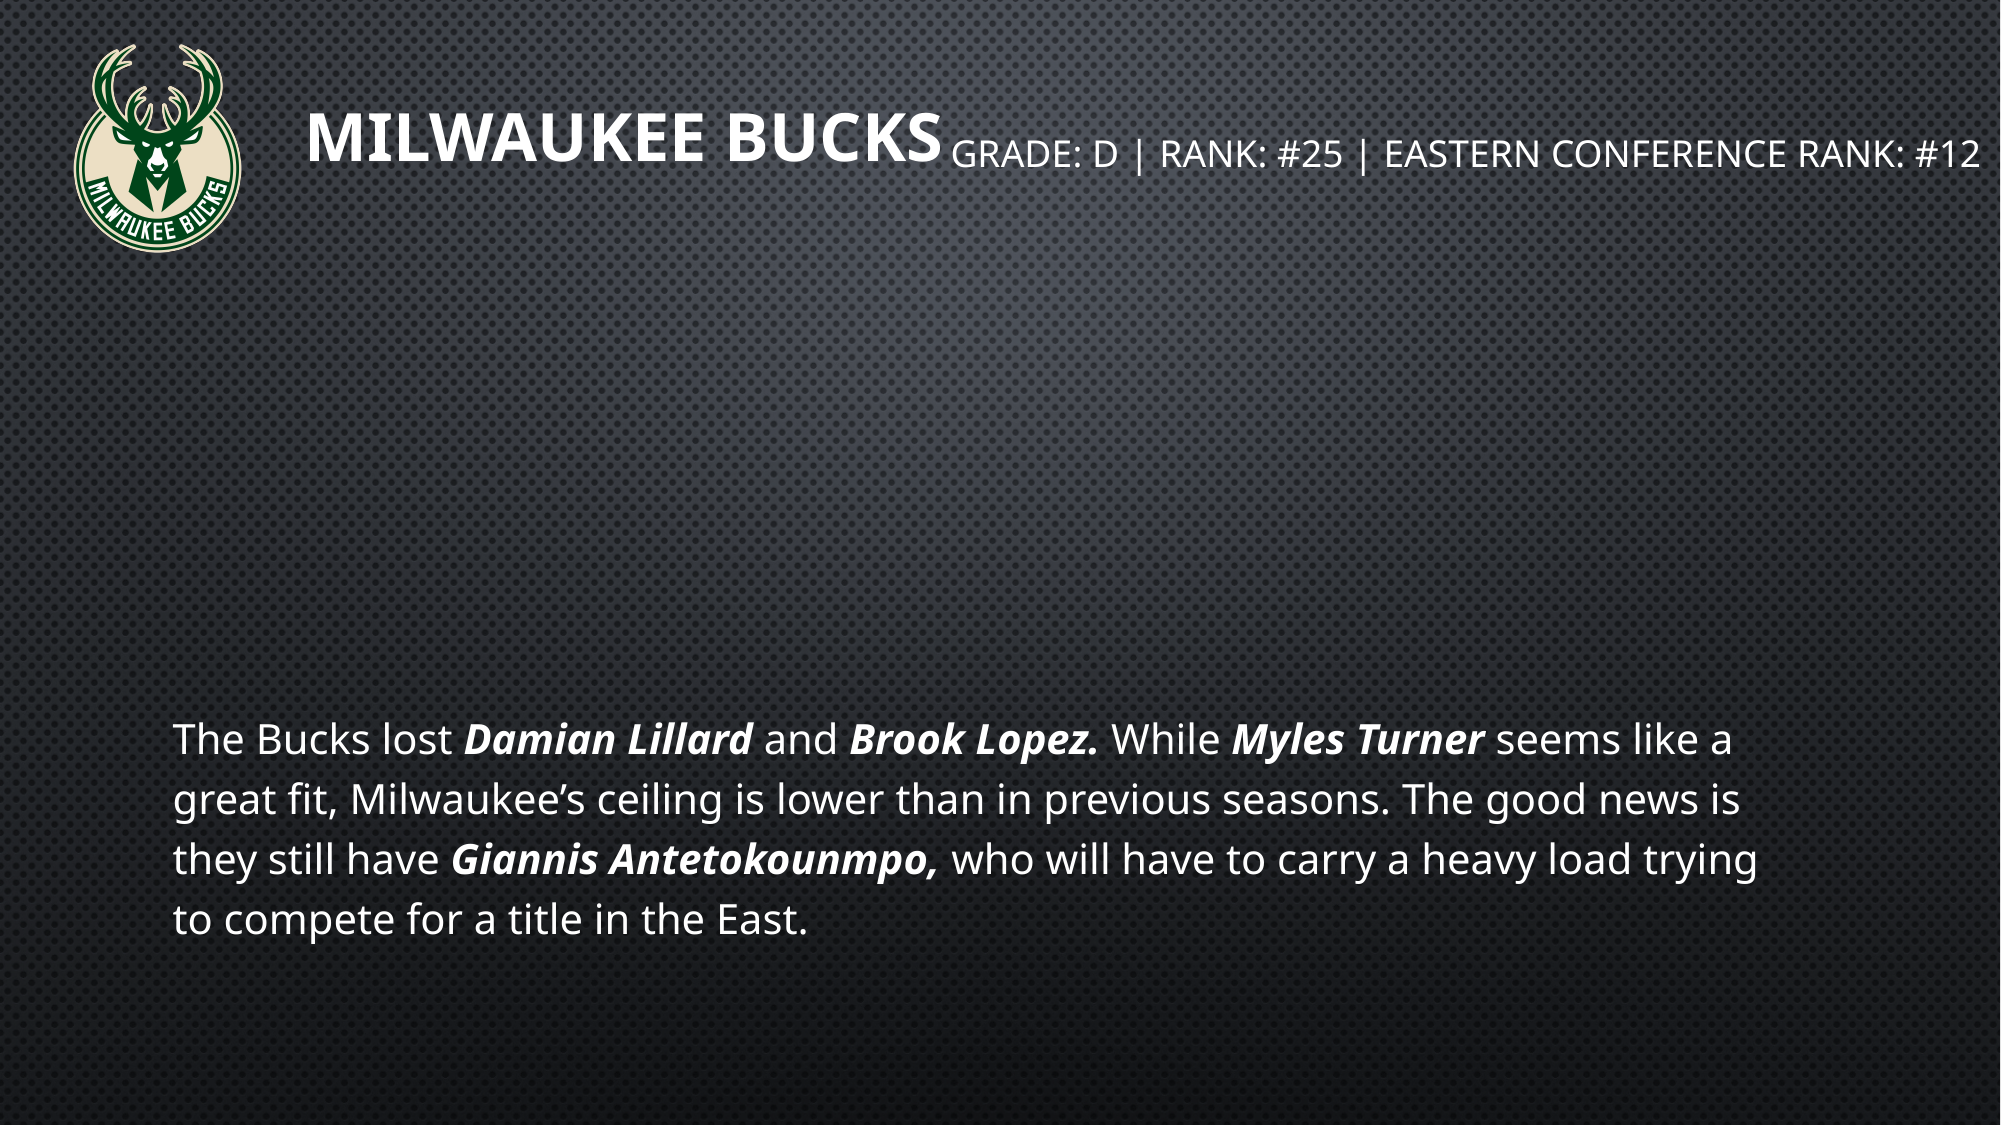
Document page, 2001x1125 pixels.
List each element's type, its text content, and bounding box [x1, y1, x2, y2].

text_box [116, 292, 1884, 630]
text_box The Bucks lost Damian Lillard and Brook Lopez. While Myles Turner seems like a great fit, Milwaukee’s ceiling is lower than in previous seasons. The good news is they still have Giannis Antetokounmpo, who will have to carry a heavy load trying to compete for a title in the East. [157, 695, 1825, 950]
text_box Milwaukee bucks [289, 41, 2000, 228]
picture [66, 34, 249, 263]
